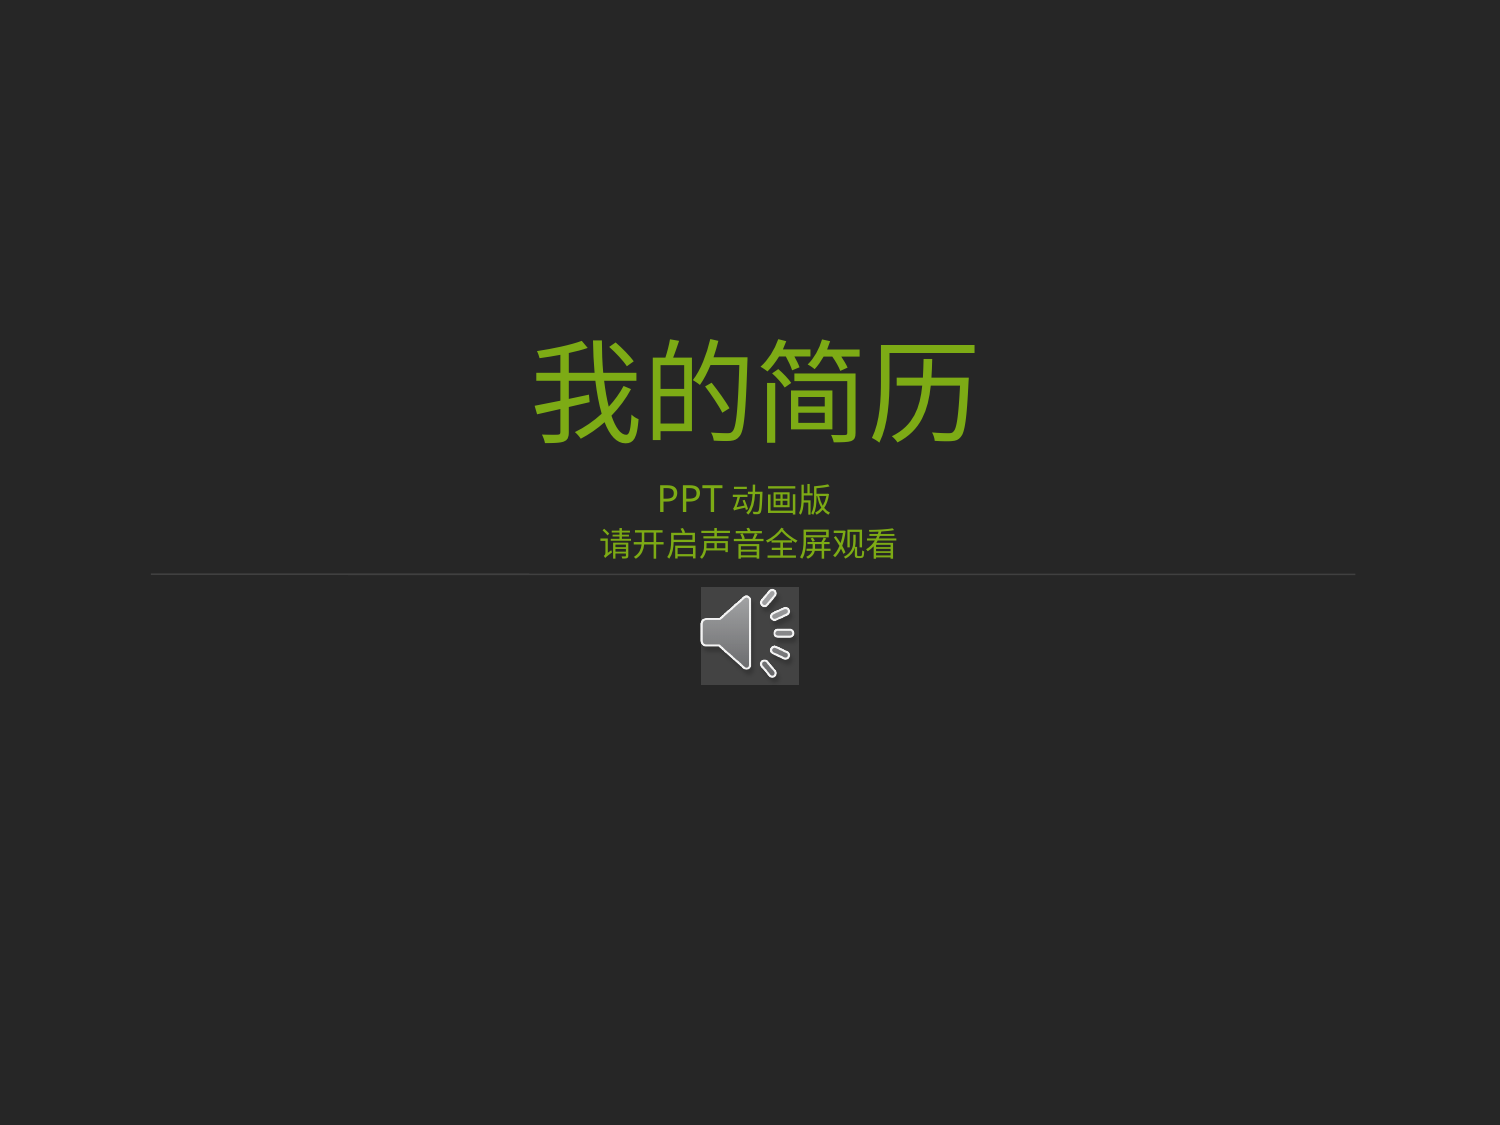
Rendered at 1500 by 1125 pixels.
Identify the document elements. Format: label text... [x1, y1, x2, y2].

text_box 我的简历 [515, 314, 996, 464]
text_box PPT动画版 [641, 467, 847, 528]
picture [699, 585, 801, 687]
text_box 请开启声音全屏观看 [584, 515, 914, 570]
